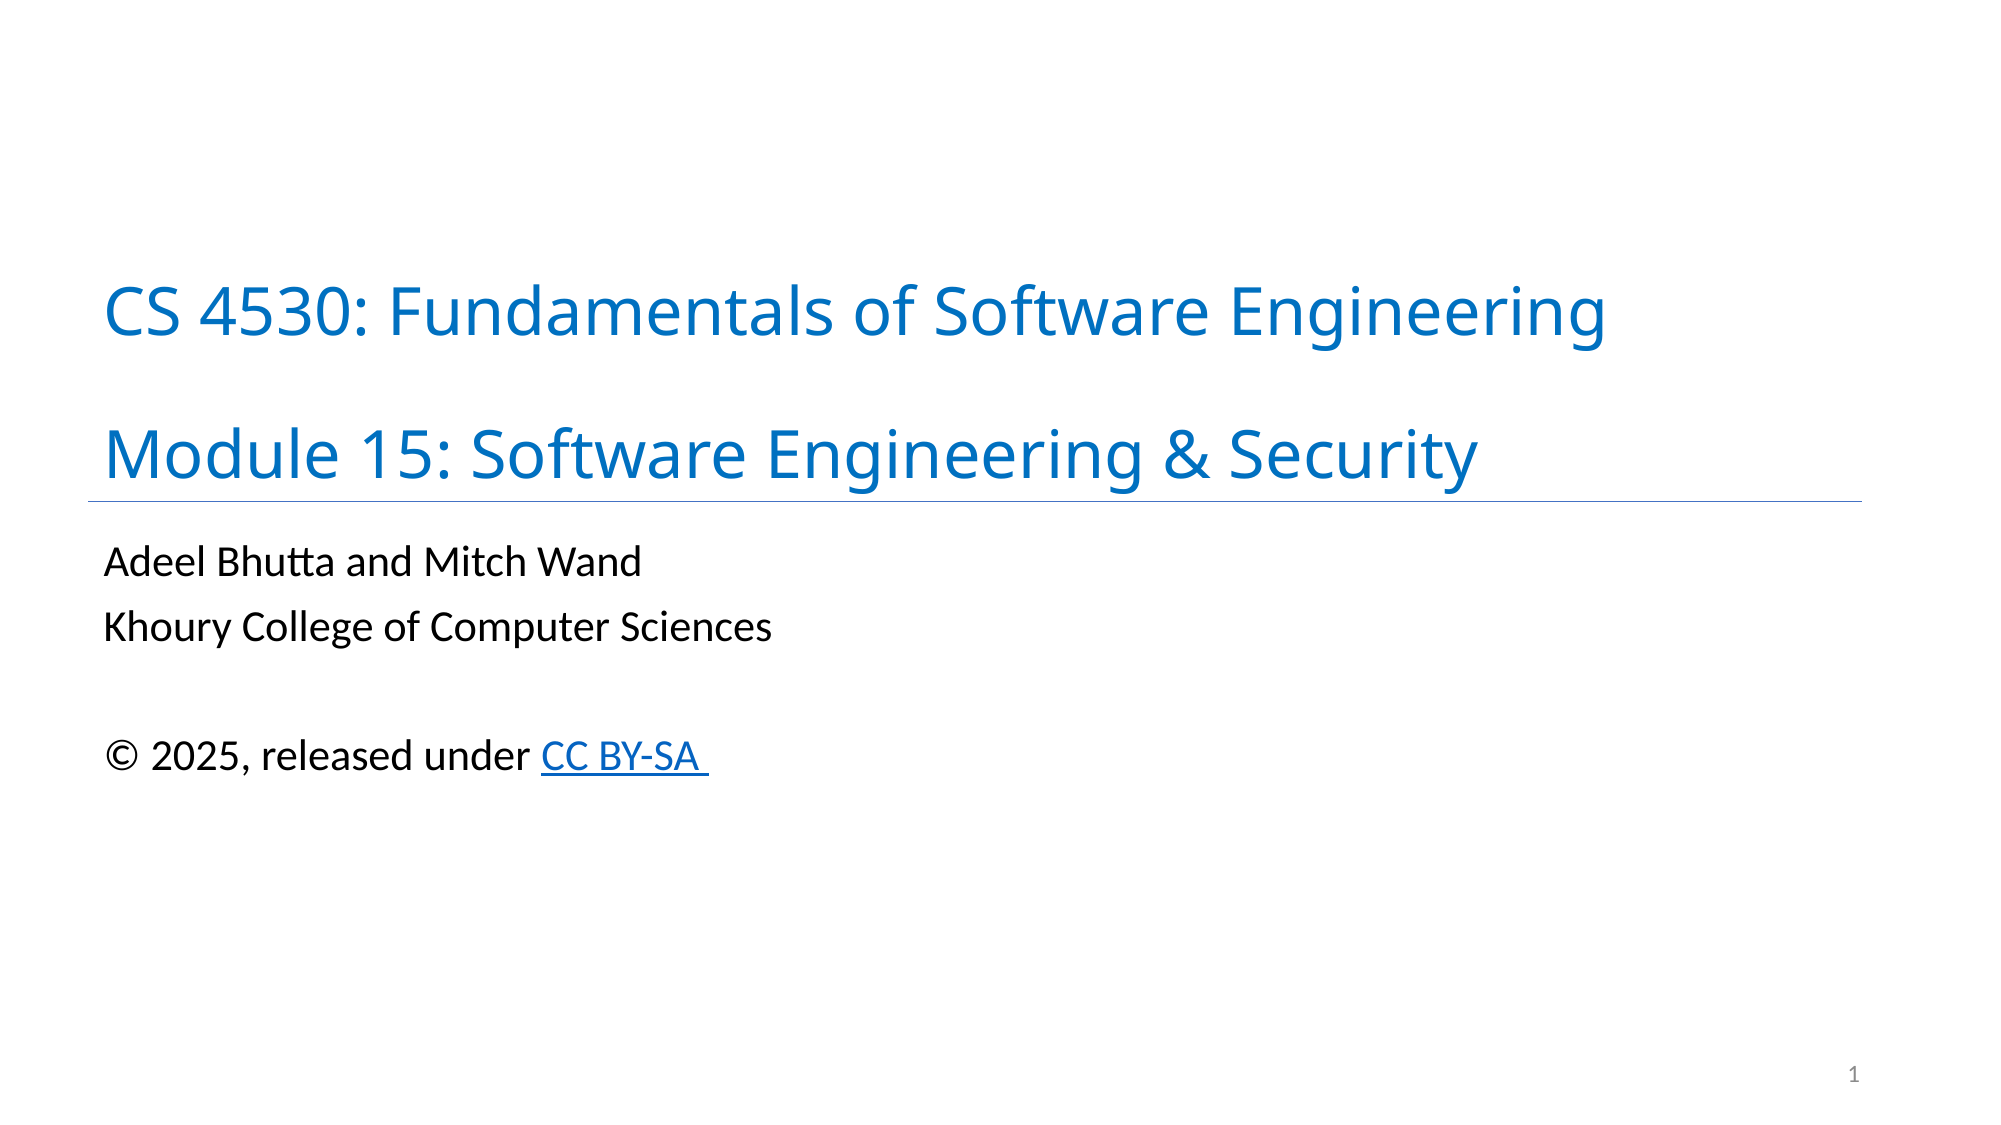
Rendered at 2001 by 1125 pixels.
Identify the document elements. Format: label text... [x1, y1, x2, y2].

title CS 4530: Fundamentals of Software Engineering Module 15: Software Engineering & Security [88, 109, 1863, 501]
slide_number 1 [1832, 1052, 1863, 1093]
subtitle Adeel Bhutta and Mitch Wand Khoury College of Computer Sciences © 2025, released under CC BY-SA [88, 531, 1750, 803]
